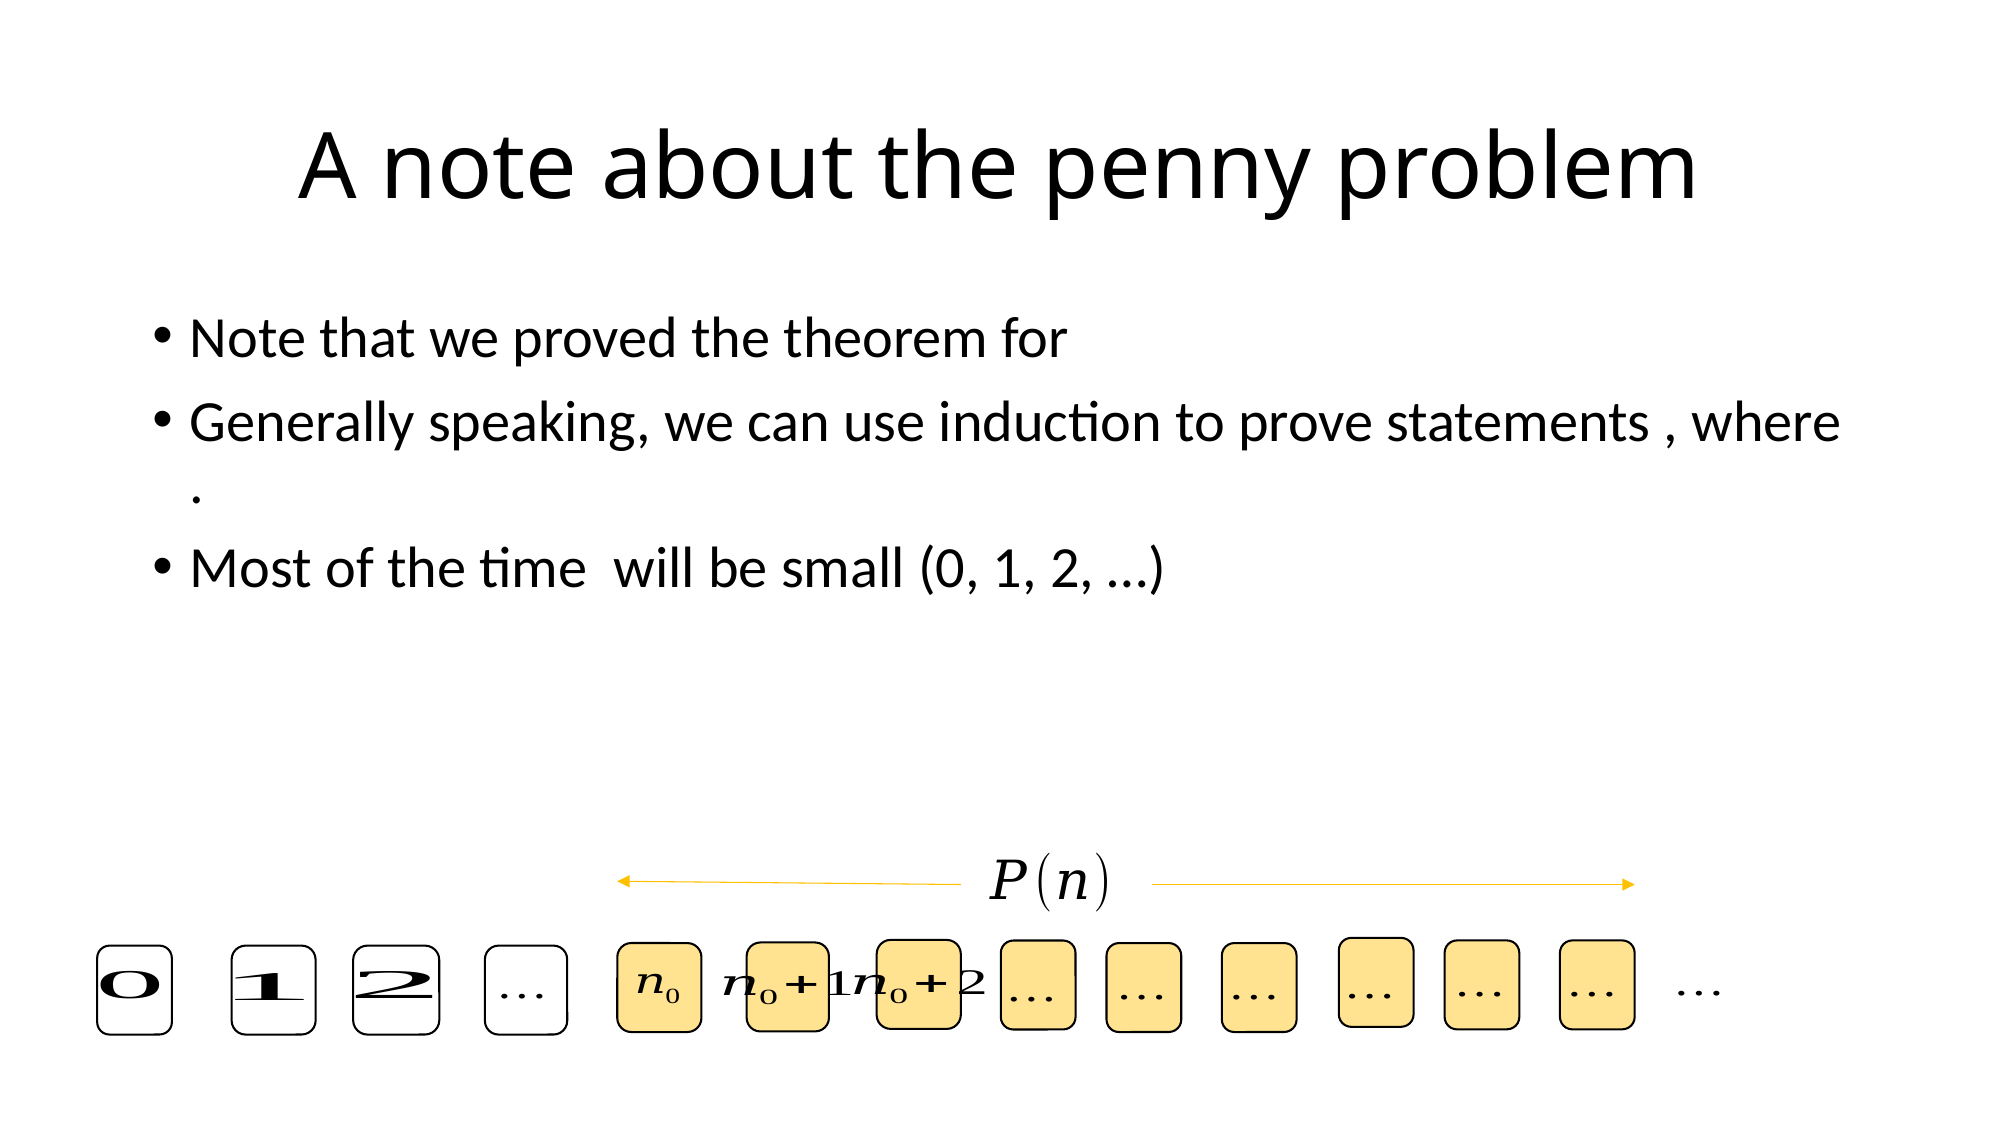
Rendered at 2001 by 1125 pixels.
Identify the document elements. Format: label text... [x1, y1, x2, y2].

text_box [999, 939, 1077, 1031]
text_box [1220, 942, 1298, 1034]
text_box [745, 941, 830, 1033]
text_box [1443, 939, 1521, 1031]
text_box [96, 944, 173, 1036]
text_box [483, 944, 569, 1036]
text_box [230, 944, 317, 1036]
text_box [352, 944, 441, 1036]
text_box [1558, 939, 1636, 1031]
text_box [616, 941, 703, 1034]
title A note about the penny problem [137, 59, 1863, 278]
text_box [1337, 936, 1415, 1028]
text_box [875, 938, 962, 1030]
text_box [617, 881, 961, 885]
text_box [1105, 942, 1183, 1034]
